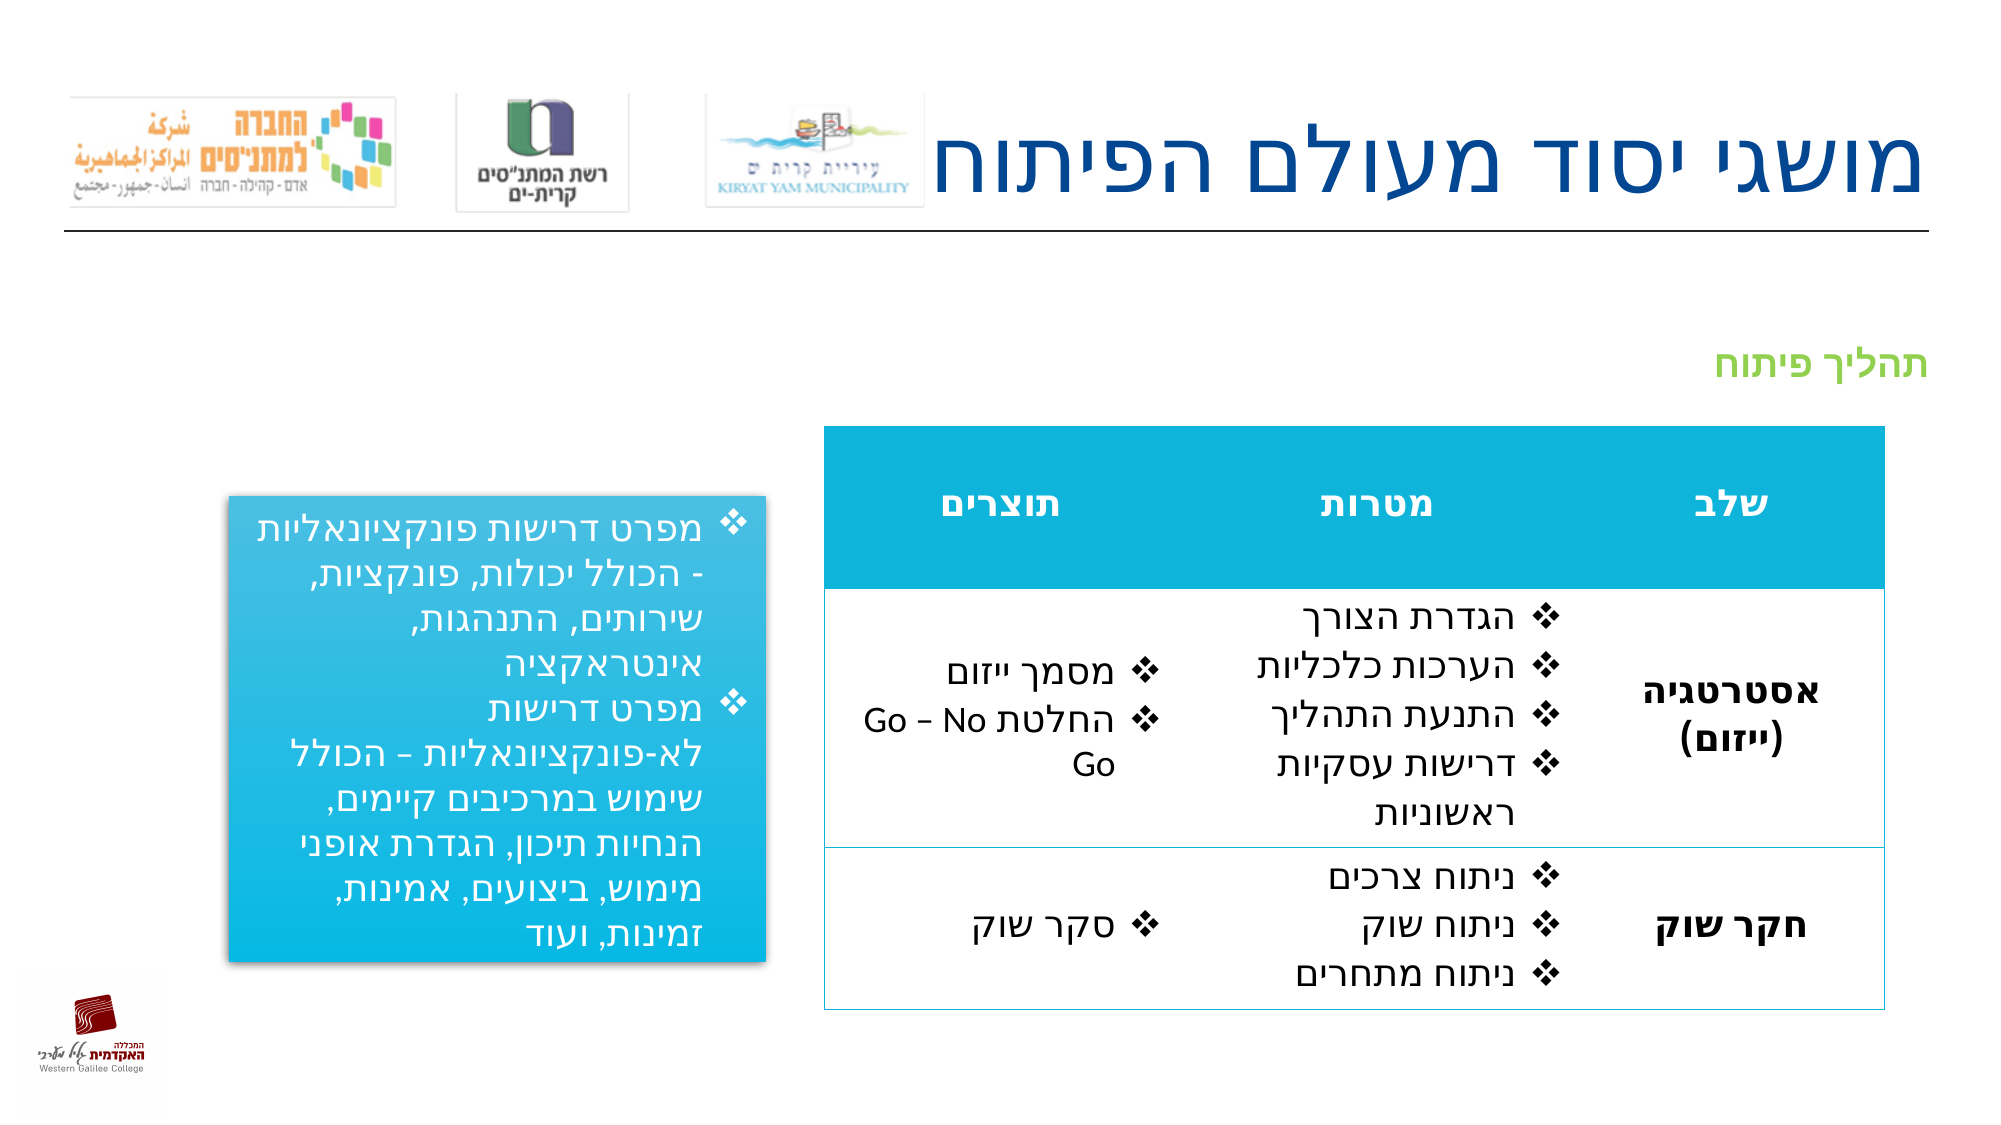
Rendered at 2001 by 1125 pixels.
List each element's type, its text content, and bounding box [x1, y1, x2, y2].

picture [18, 970, 164, 1116]
table_header תוצרים [825, 427, 1178, 588]
table_header מטרות [1178, 427, 1578, 588]
picture [70, 93, 925, 213]
table_cell אסטרטגיה (ייזום) [1578, 589, 1884, 847]
table_header שלב [1578, 427, 1884, 588]
table_cell חקר שוק [1578, 848, 1884, 1009]
table_cell מסמך ייזום החלטת Go – No Go [825, 589, 1178, 847]
table_cell הגדרת הצורך הערכות כלכליות התנעת התהליך דרישות עסקיות ראשוניות [1178, 589, 1578, 847]
table_cell ניתוח צרכים ניתוח שוק ניתוח מתחרים [1178, 848, 1578, 1009]
title מושגי יסוד מעולם הפיתוח [64, 55, 1930, 221]
table_cell סקר שוק [825, 848, 1178, 1009]
text_box תהליך פיתוח [924, 309, 1930, 1043]
text_box מפרט דרישות פונקציונאליות - הכולל יכולות, פונקציות, שירותים, התנהגות, אינטראקציה מפרט דרישות לא-פונקציונאליות – הכולל שימוש במרכיבים קיימים, הנחיות תיכון, הגדרת אופני מימוש, ביצועים, אמינות, זמינות, ועוד [228, 496, 766, 962]
